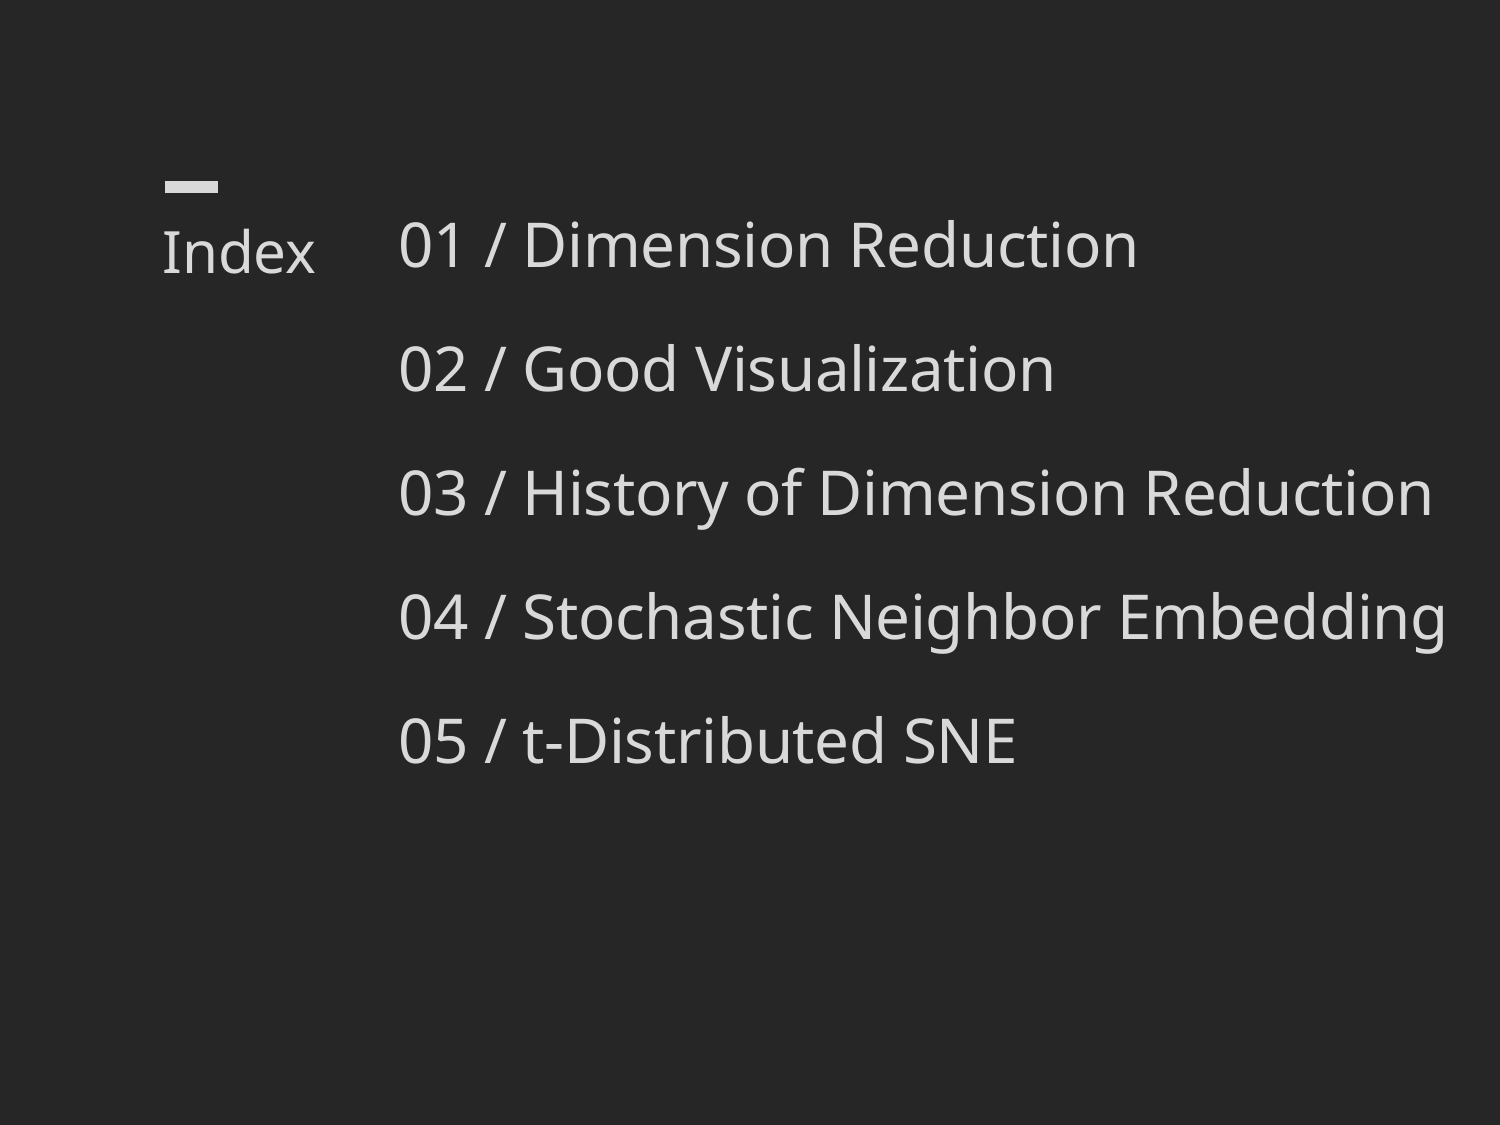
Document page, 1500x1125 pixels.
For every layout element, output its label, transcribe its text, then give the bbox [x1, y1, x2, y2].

list 01 / Dimension Reduction 02 / Good Visualization 03 / History of Dimension Reduction 04 / Stochastic Neighbor Embedding 05 / t-Distributed SNE [383, 160, 1471, 823]
